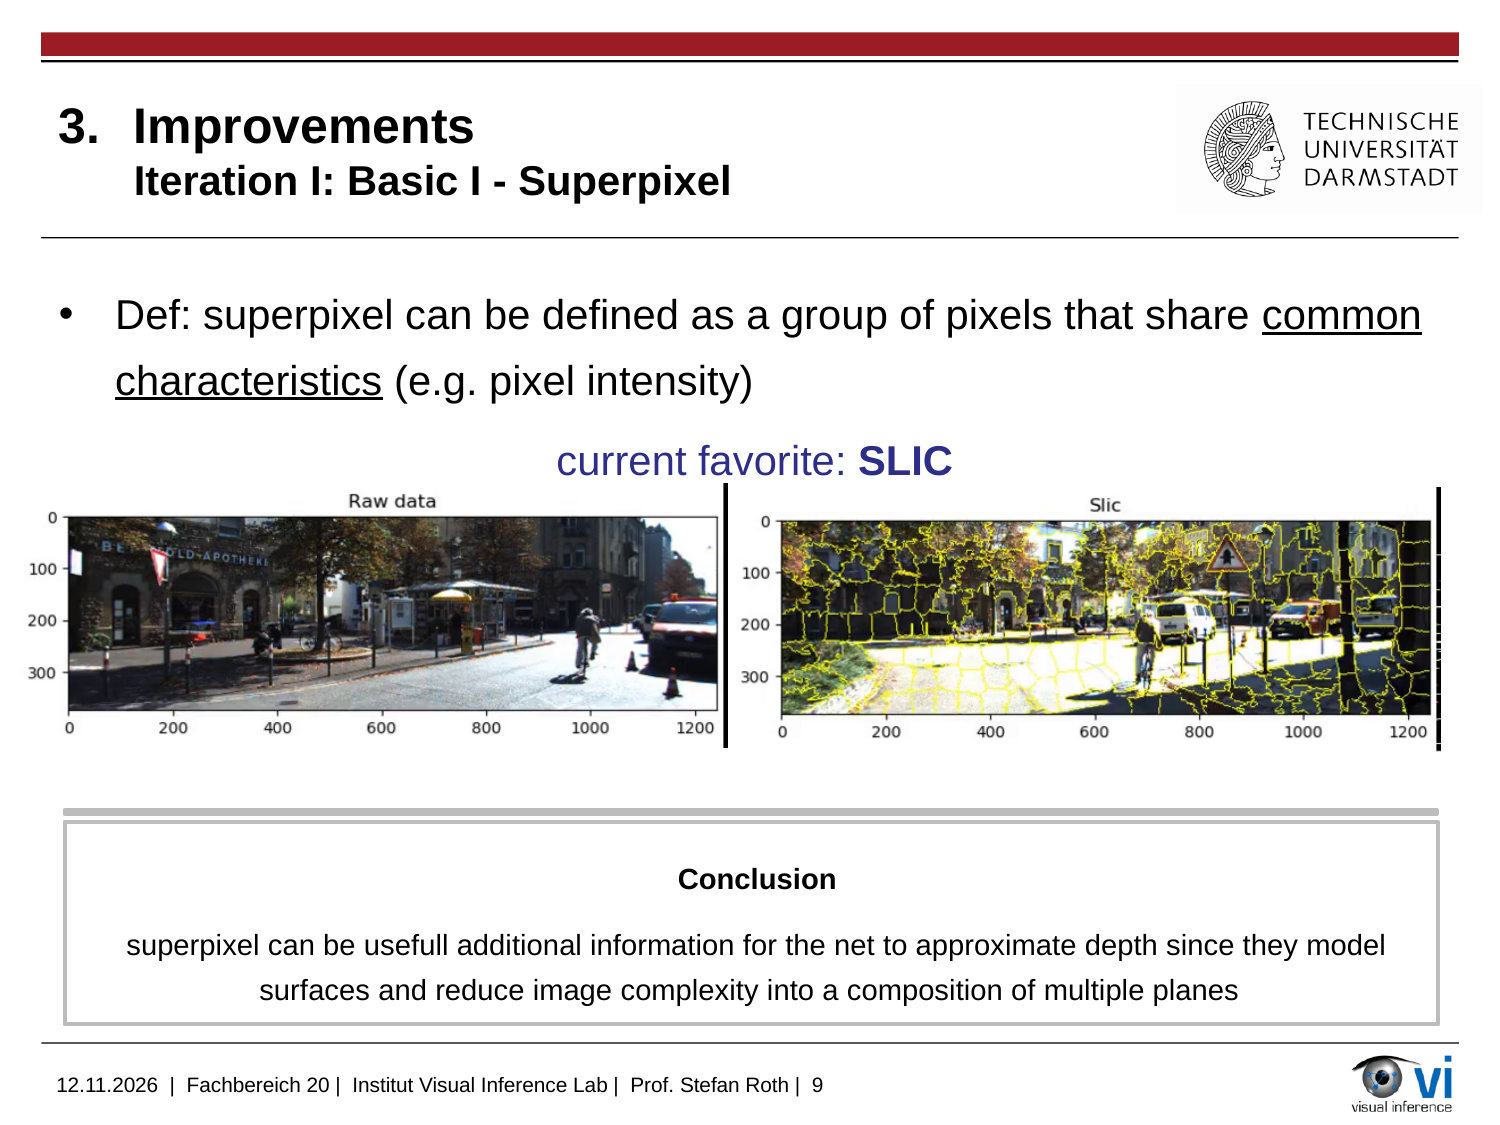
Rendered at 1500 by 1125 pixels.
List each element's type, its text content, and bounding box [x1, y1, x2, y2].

list Def: superpixel can be defined as a group of pixels that share common characteristics (e.g. pixel intensity) [58, 765, 1446, 1001]
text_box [64, 809, 1439, 1025]
picture [1351, 1055, 1500, 1112]
picture [14, 471, 1448, 759]
picture [1175, 84, 1483, 214]
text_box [727, 486, 1442, 754]
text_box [14, 482, 729, 749]
title Improvements Iteration I: Basic I - Superpixel [58, 79, 1149, 218]
list Def: superpixel can be defined as a group of pixels that share common characteristics (e.g. pixel intensity) [58, 265, 1446, 479]
text_box current favorite: SLIC [144, 419, 1377, 479]
